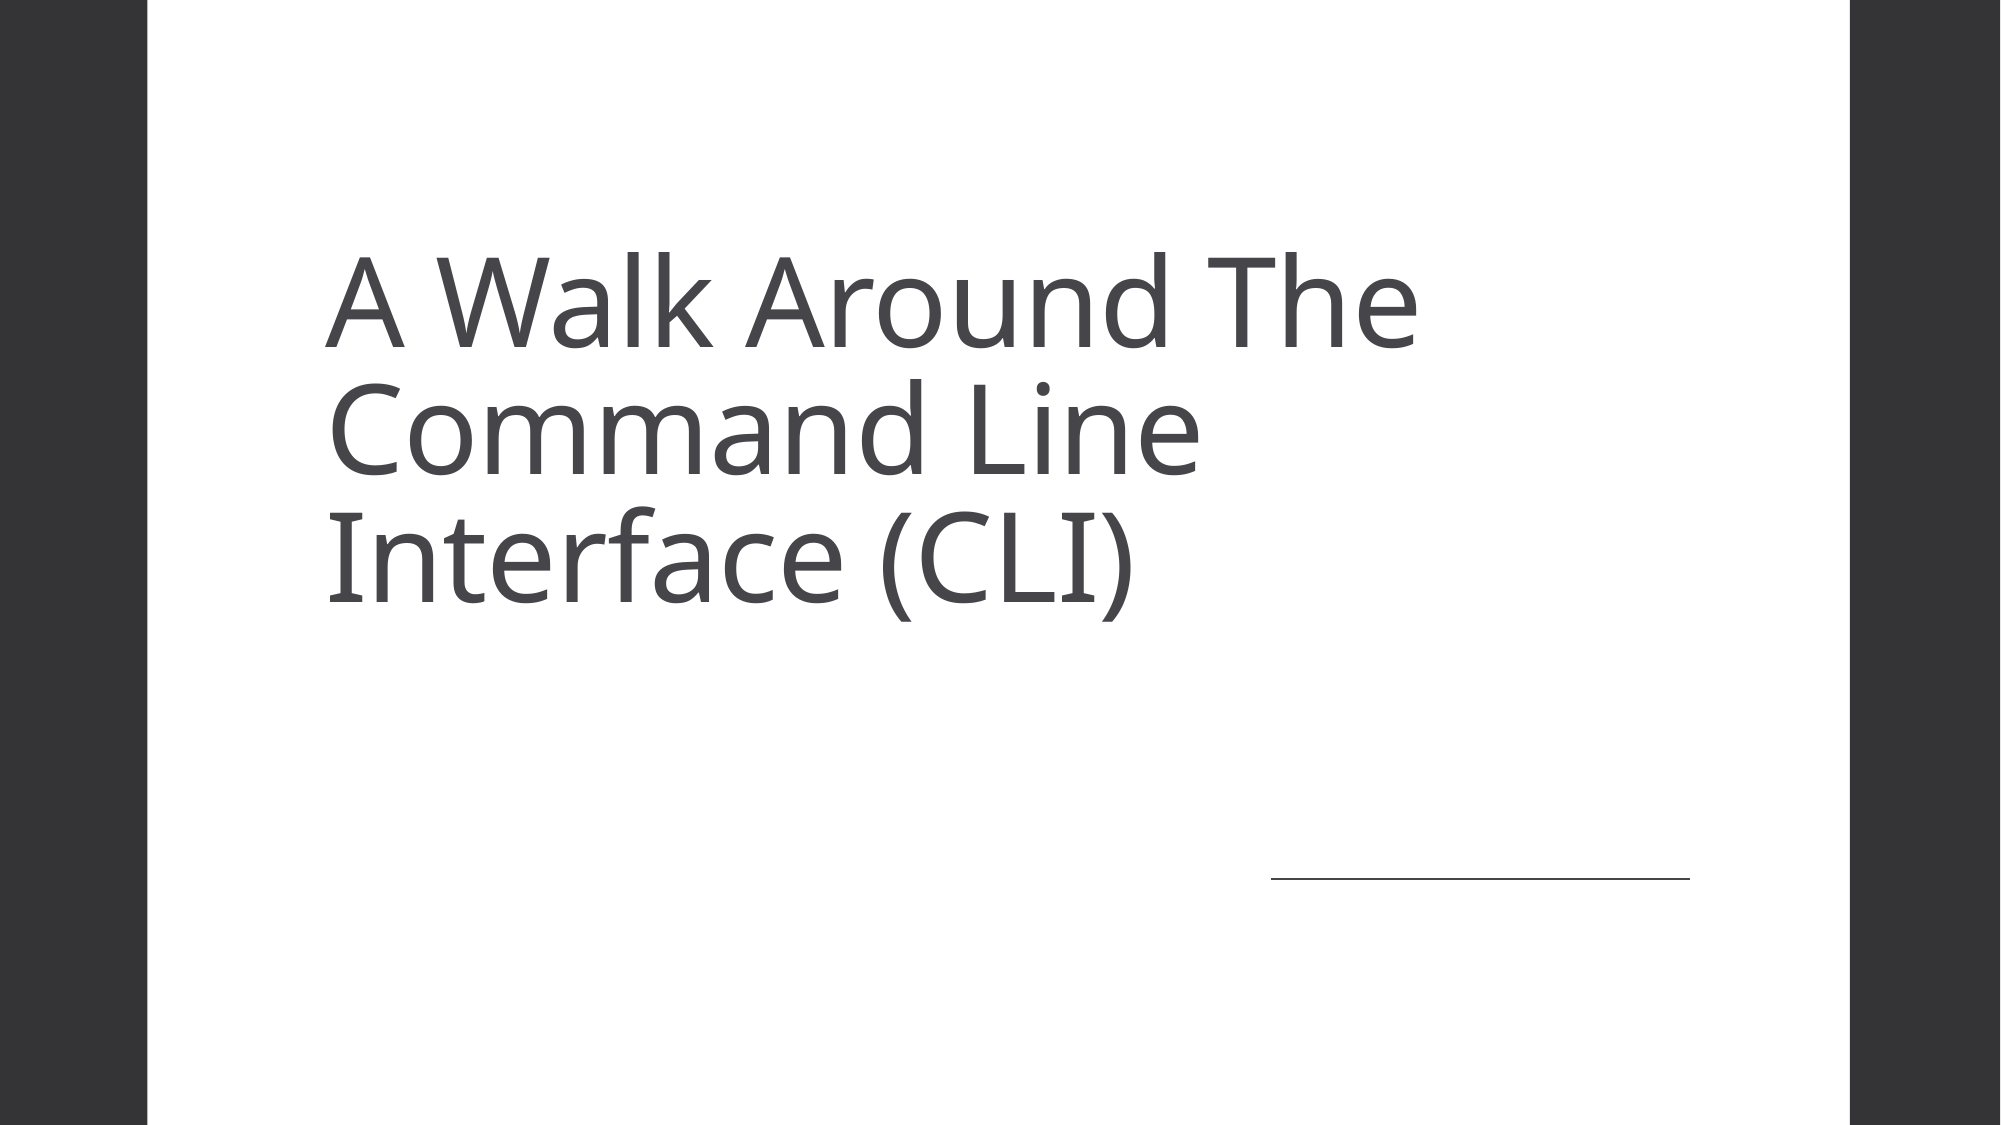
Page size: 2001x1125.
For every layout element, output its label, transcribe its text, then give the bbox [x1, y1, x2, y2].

text_box [149, 0, 1849, 1125]
text_box [0, 0, 149, 1125]
text_box [1849, 0, 2000, 1125]
title A Walk Around The Command Line Interface (CLI) [310, 118, 1690, 755]
